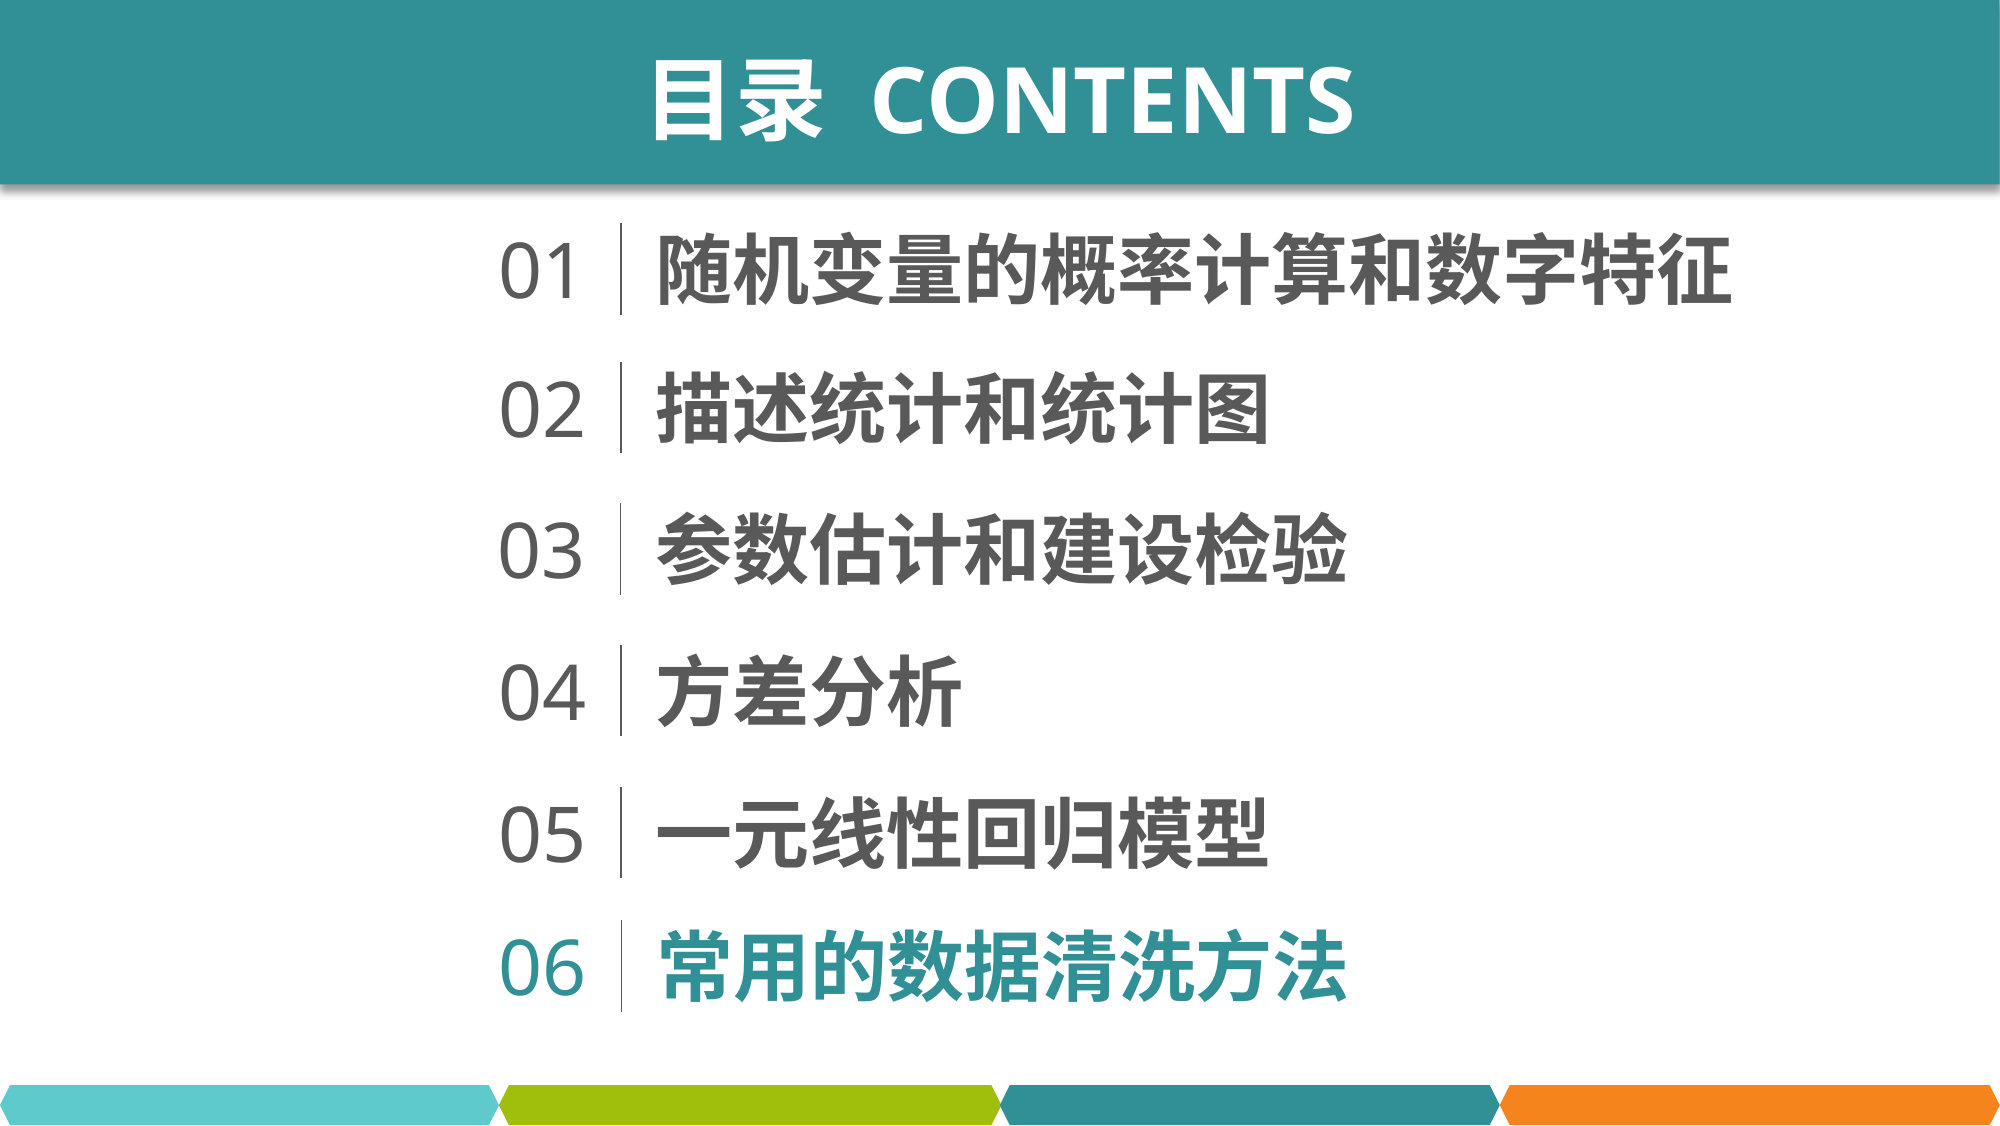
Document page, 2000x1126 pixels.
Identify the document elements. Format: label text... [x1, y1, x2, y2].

text_box 一元线性回归模型 [635, 775, 1662, 888]
text_box 方差分析 [635, 633, 1662, 746]
text_box 随机变量的概率计算和数字特征 [635, 211, 1922, 325]
text_box 描述统计和统计图 [635, 349, 1922, 463]
text_box 目录 CONTENTS [628, 34, 1372, 160]
text_box 01 [476, 211, 608, 325]
text_box 03 [476, 491, 608, 605]
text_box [0, 1084, 2000, 1126]
text_box 04 [476, 633, 608, 746]
text_box 05 [476, 775, 608, 888]
text_box 参数估计和建设检验 [635, 491, 1661, 605]
text_box 02 [476, 349, 608, 463]
text_box 06 [477, 908, 609, 1022]
text_box 常用的数据清洗方法 [636, 908, 1957, 1022]
text_box [0, 0, 2000, 185]
